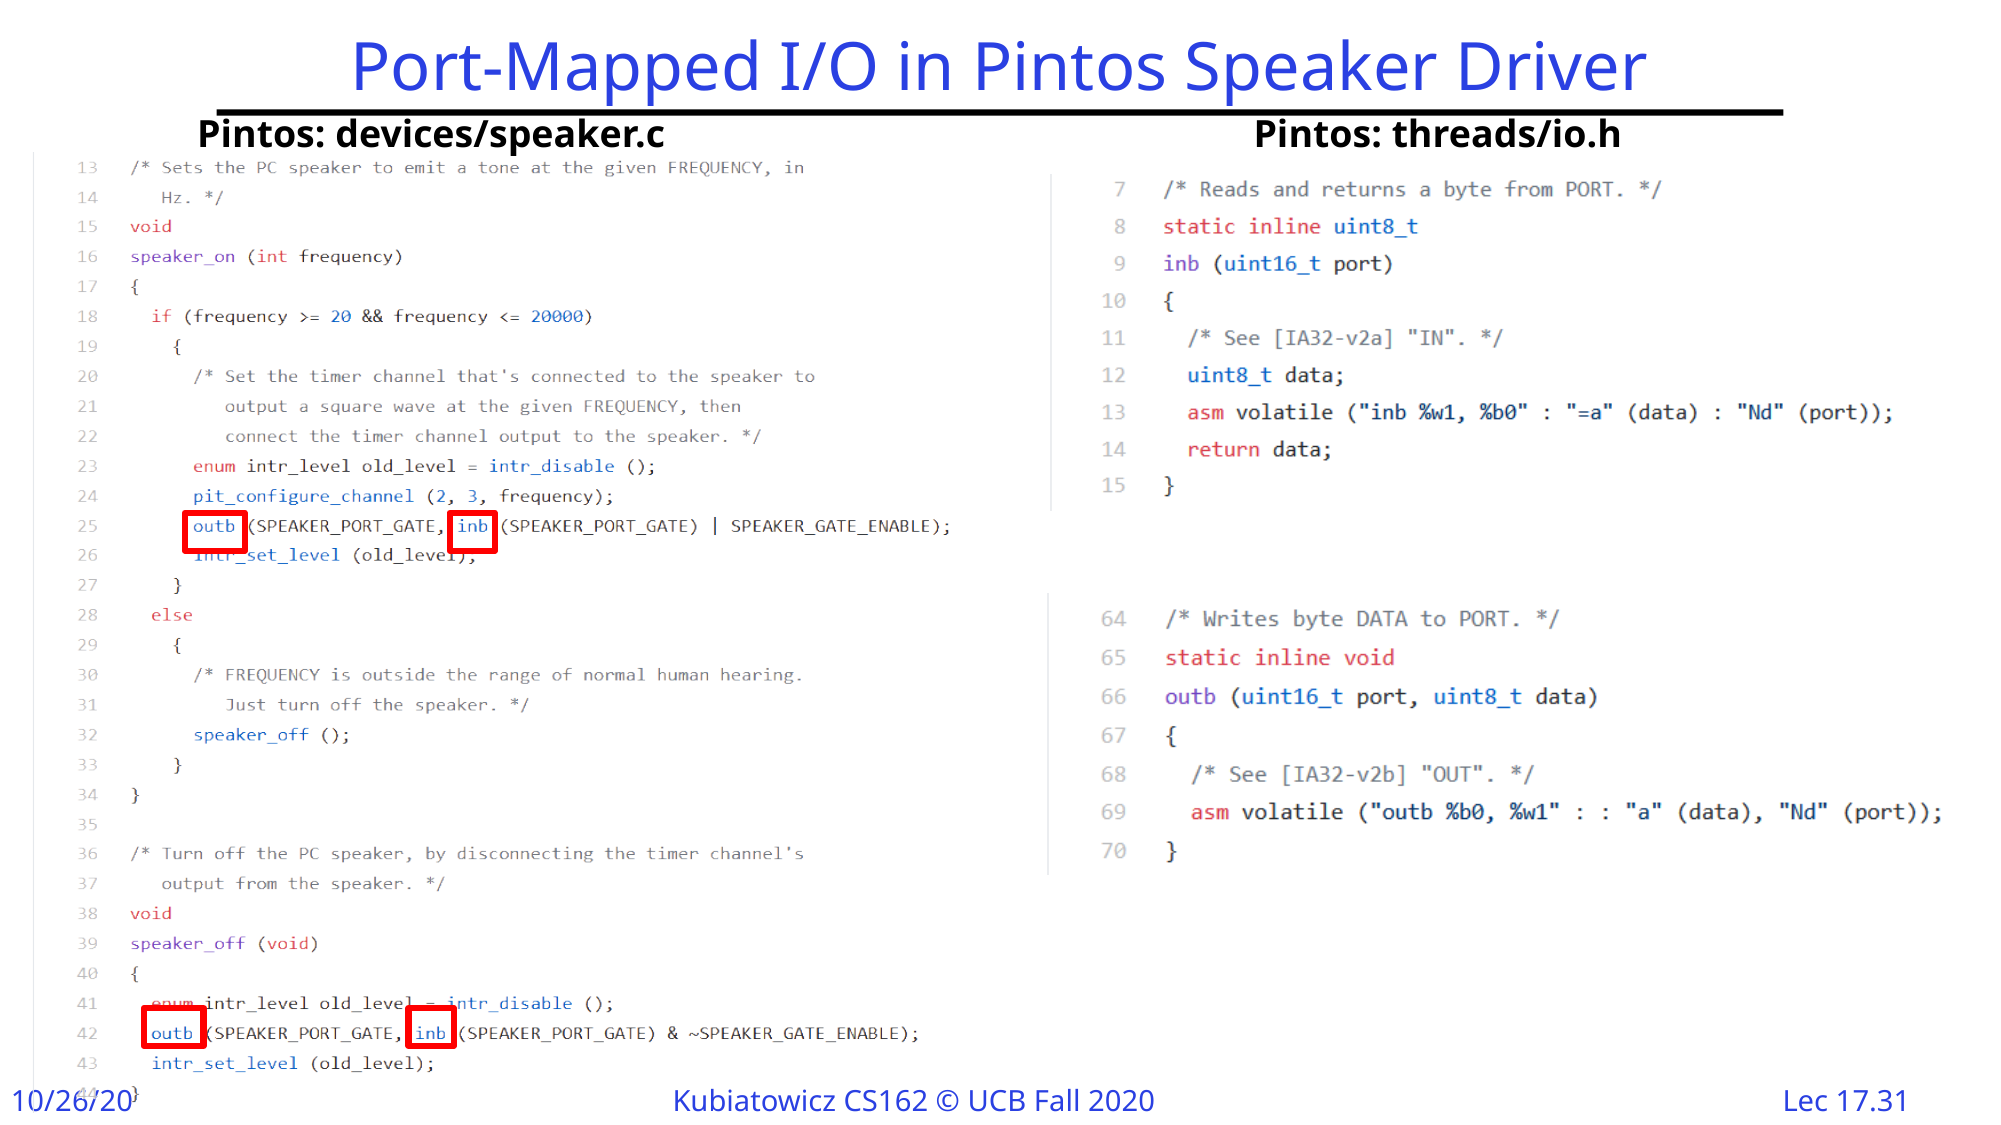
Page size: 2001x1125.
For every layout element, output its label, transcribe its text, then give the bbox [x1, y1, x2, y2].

picture [1016, 593, 1976, 876]
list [10, 152, 1000, 1113]
text_box Pintos: threads/io.h [1238, 102, 1638, 163]
text_box Pintos: devices/speaker.c [182, 102, 681, 151]
picture [1024, 174, 1943, 512]
title Port-Mapped I/O in Pintos Speaker Driver [33, 24, 1967, 113]
